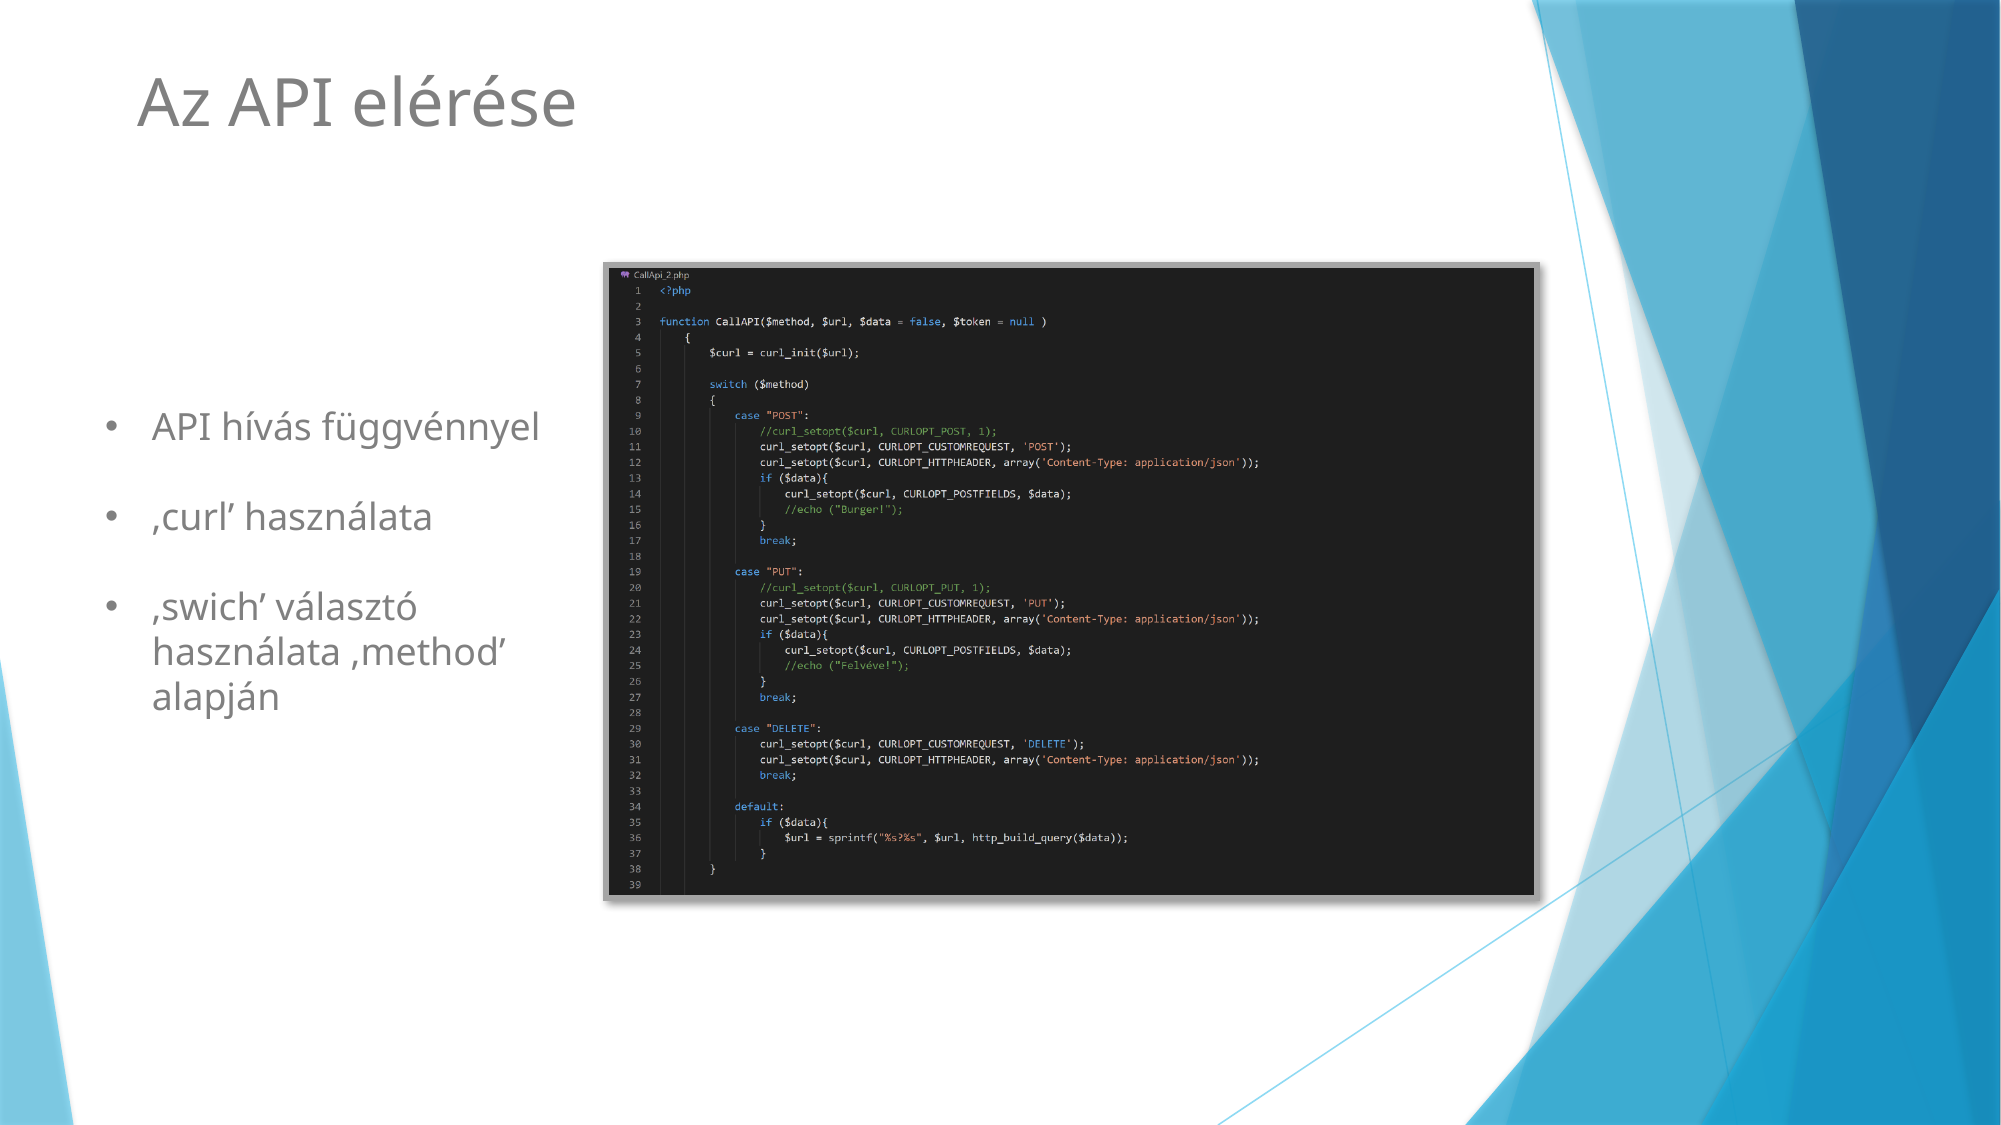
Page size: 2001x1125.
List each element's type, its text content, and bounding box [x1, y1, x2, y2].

text_box Az API elérése [122, 52, 631, 147]
text_box API hívás függvénnyel ‚curl’ használata ‚swich’ választó használata ‚method’ alapján [90, 395, 562, 726]
picture [608, 267, 1535, 896]
